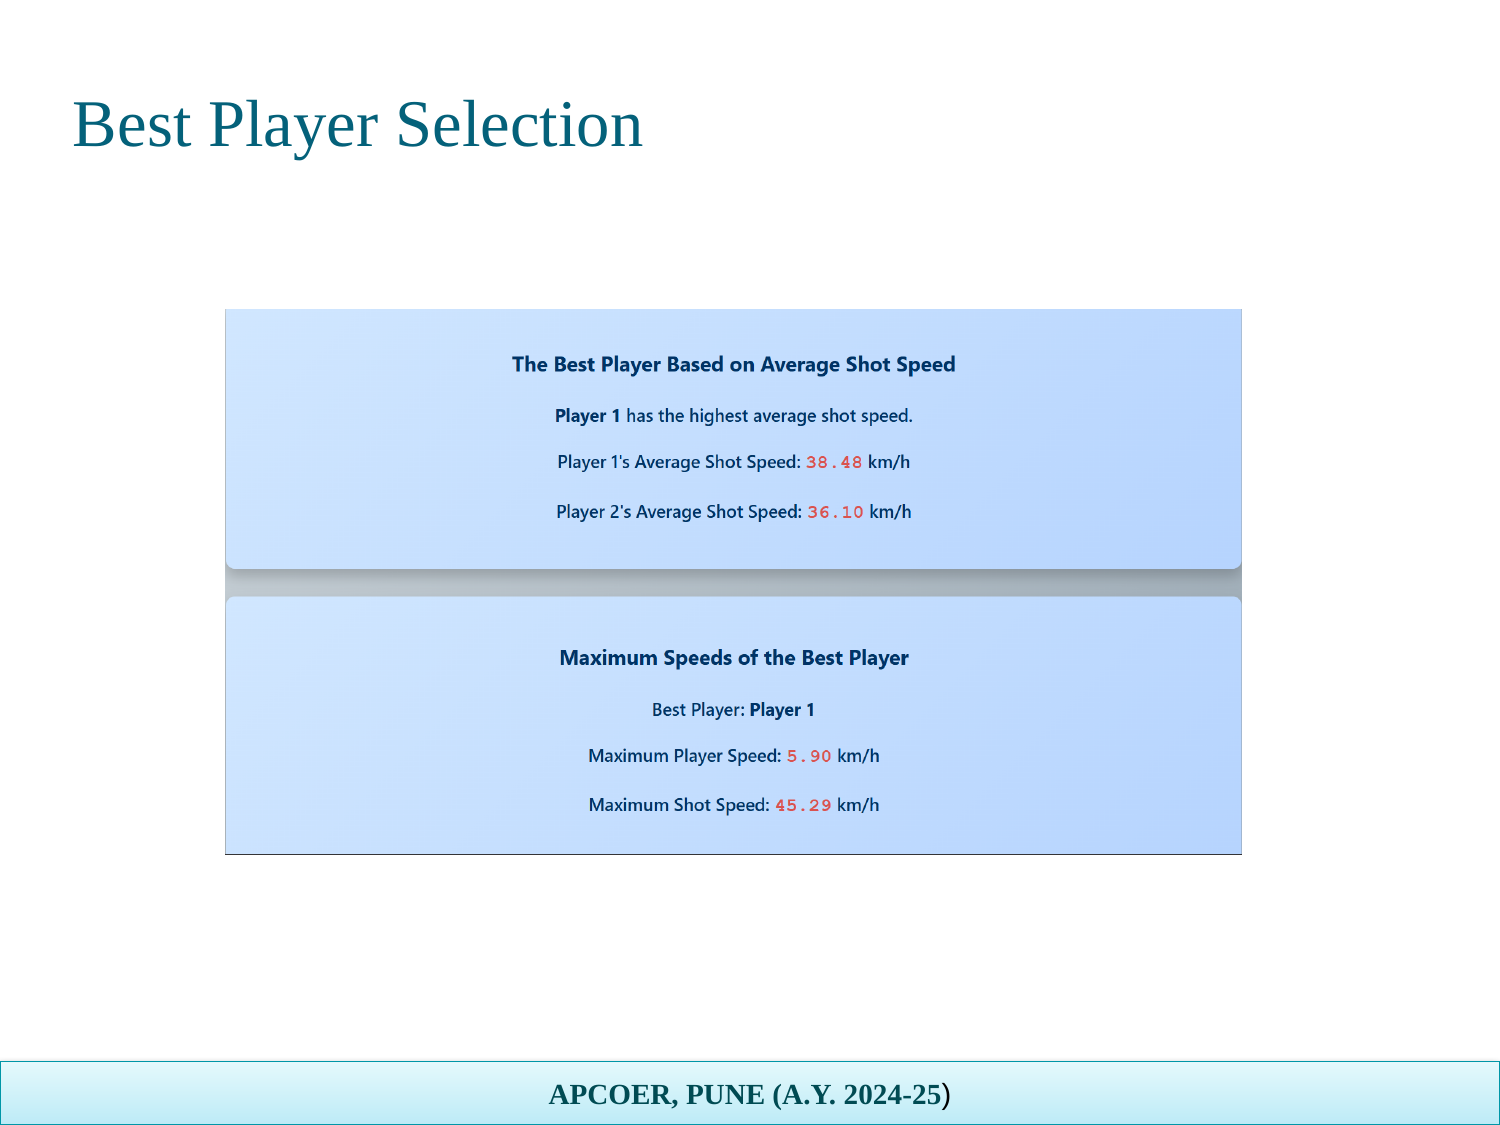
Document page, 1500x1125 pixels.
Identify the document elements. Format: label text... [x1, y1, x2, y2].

picture [224, 309, 1242, 856]
text_box APCOER, PUNE (A.Y. 2024-25) [0, 1061, 1500, 1125]
title Best Player Selection [72, 79, 1428, 268]
